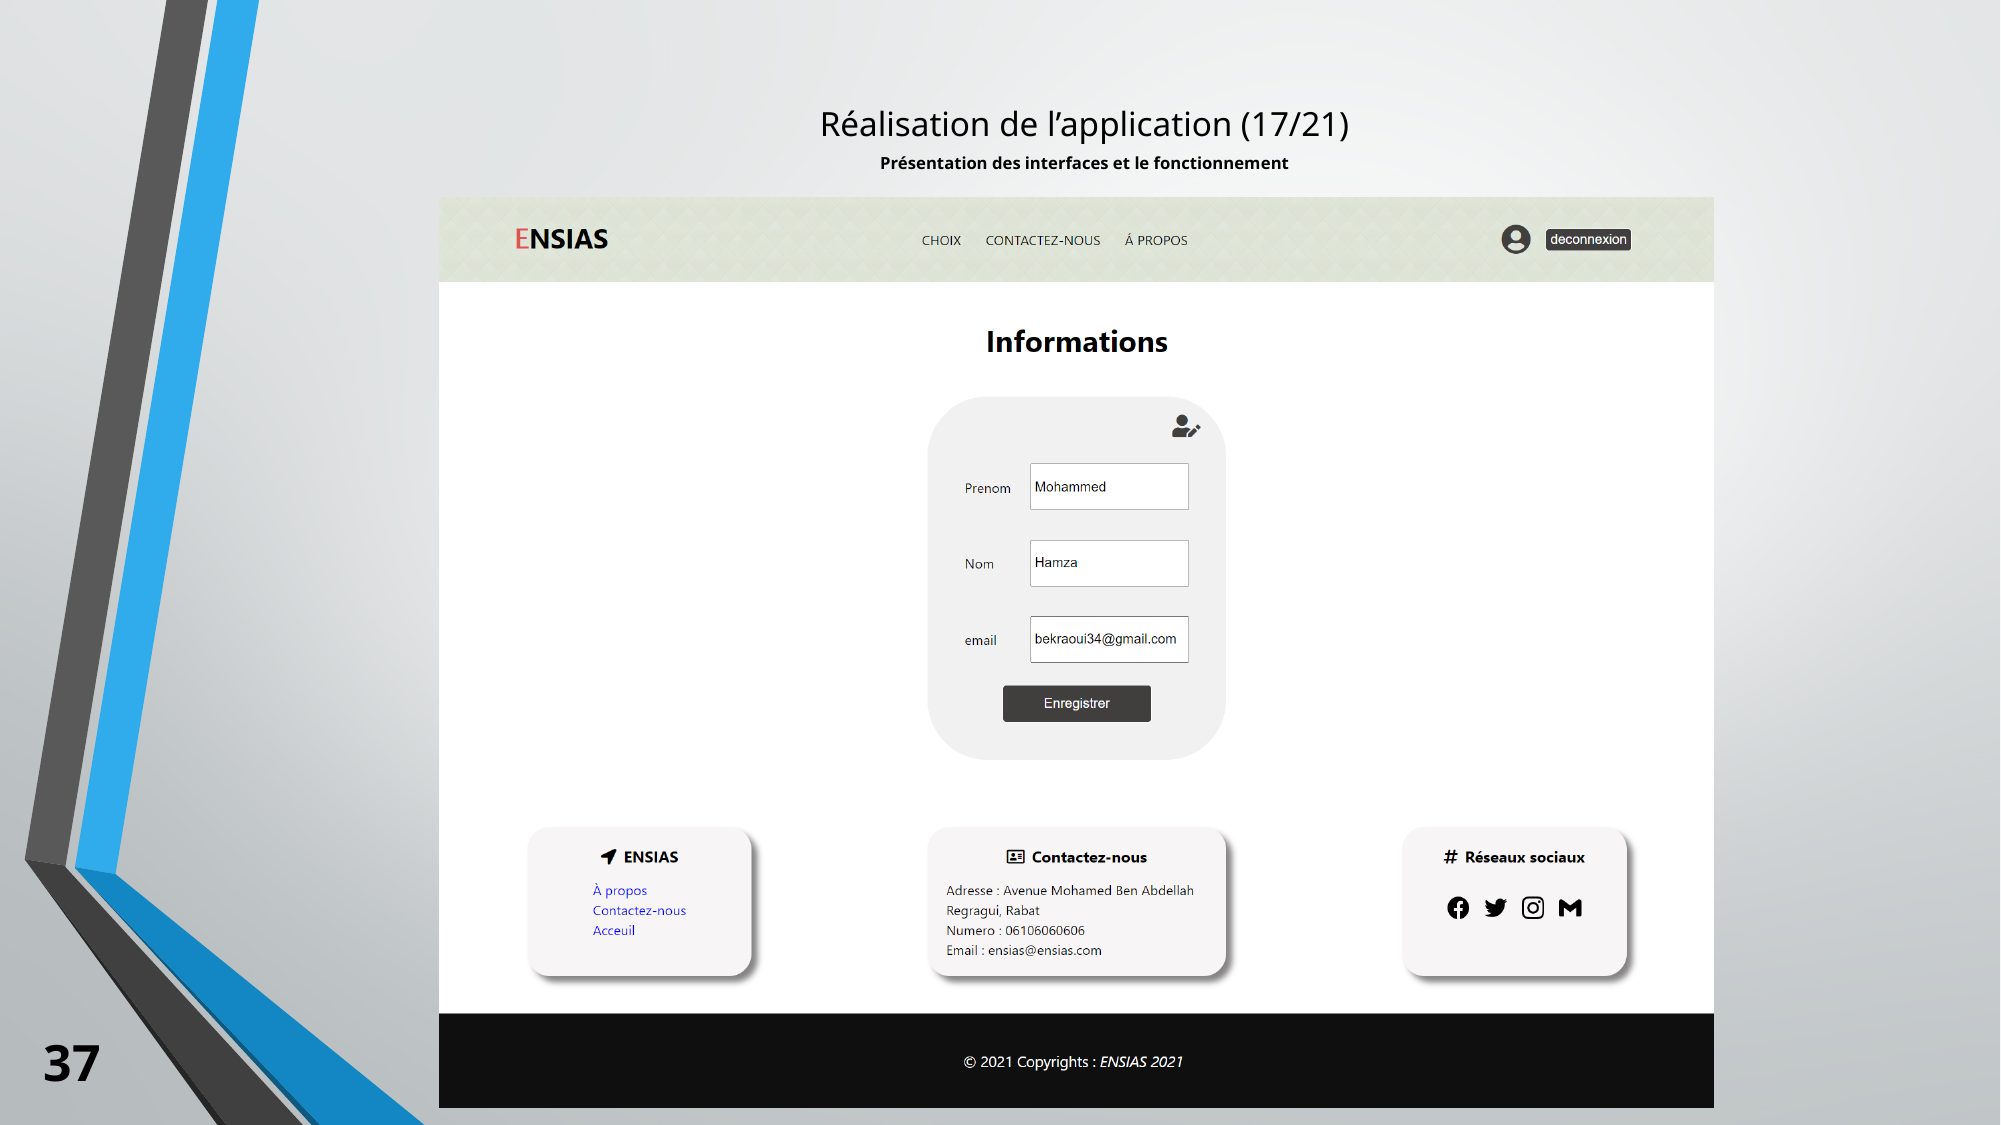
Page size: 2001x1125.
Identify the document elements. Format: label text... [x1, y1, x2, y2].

slide_number 37 [0, 1023, 145, 1108]
picture [438, 197, 1714, 1108]
title Réalisation de l’application (17/21) Présentation des interfaces et le fonctionnement [456, 75, 1714, 197]
